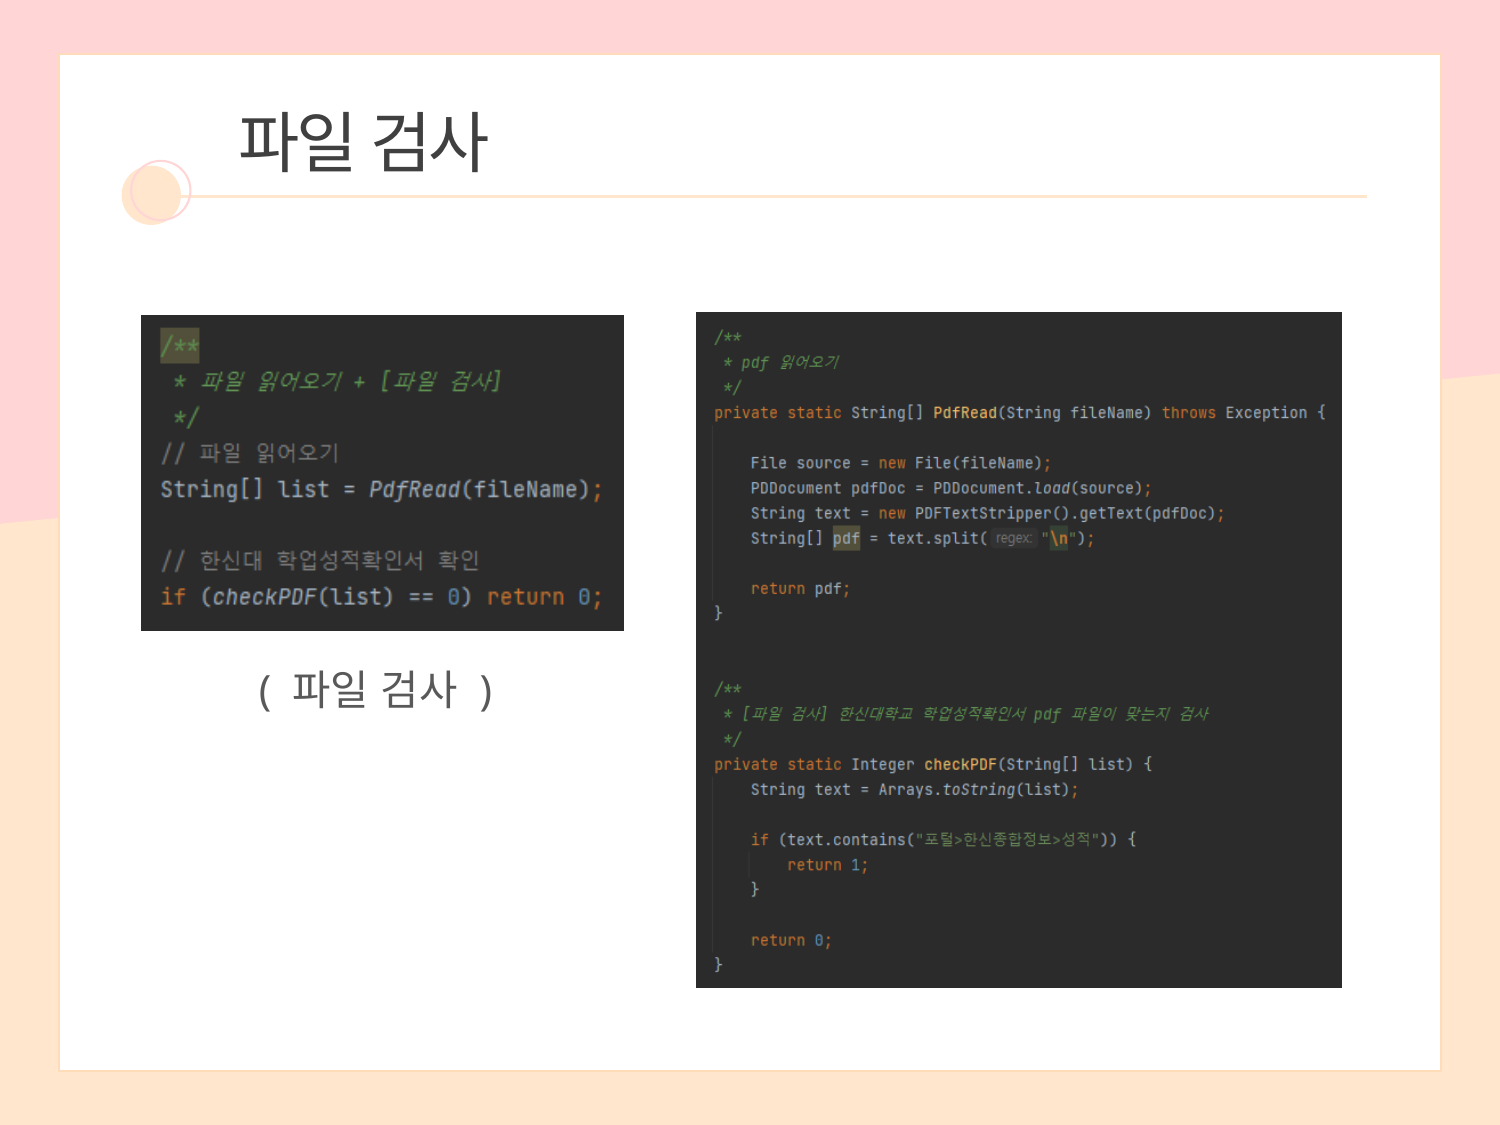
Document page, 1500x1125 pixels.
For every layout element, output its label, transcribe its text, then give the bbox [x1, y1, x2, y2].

picture [141, 315, 624, 632]
text_box 파일 검사 [223, 93, 506, 189]
picture [696, 312, 1342, 988]
text_box ( 파일 검사 ) [244, 640, 516, 721]
